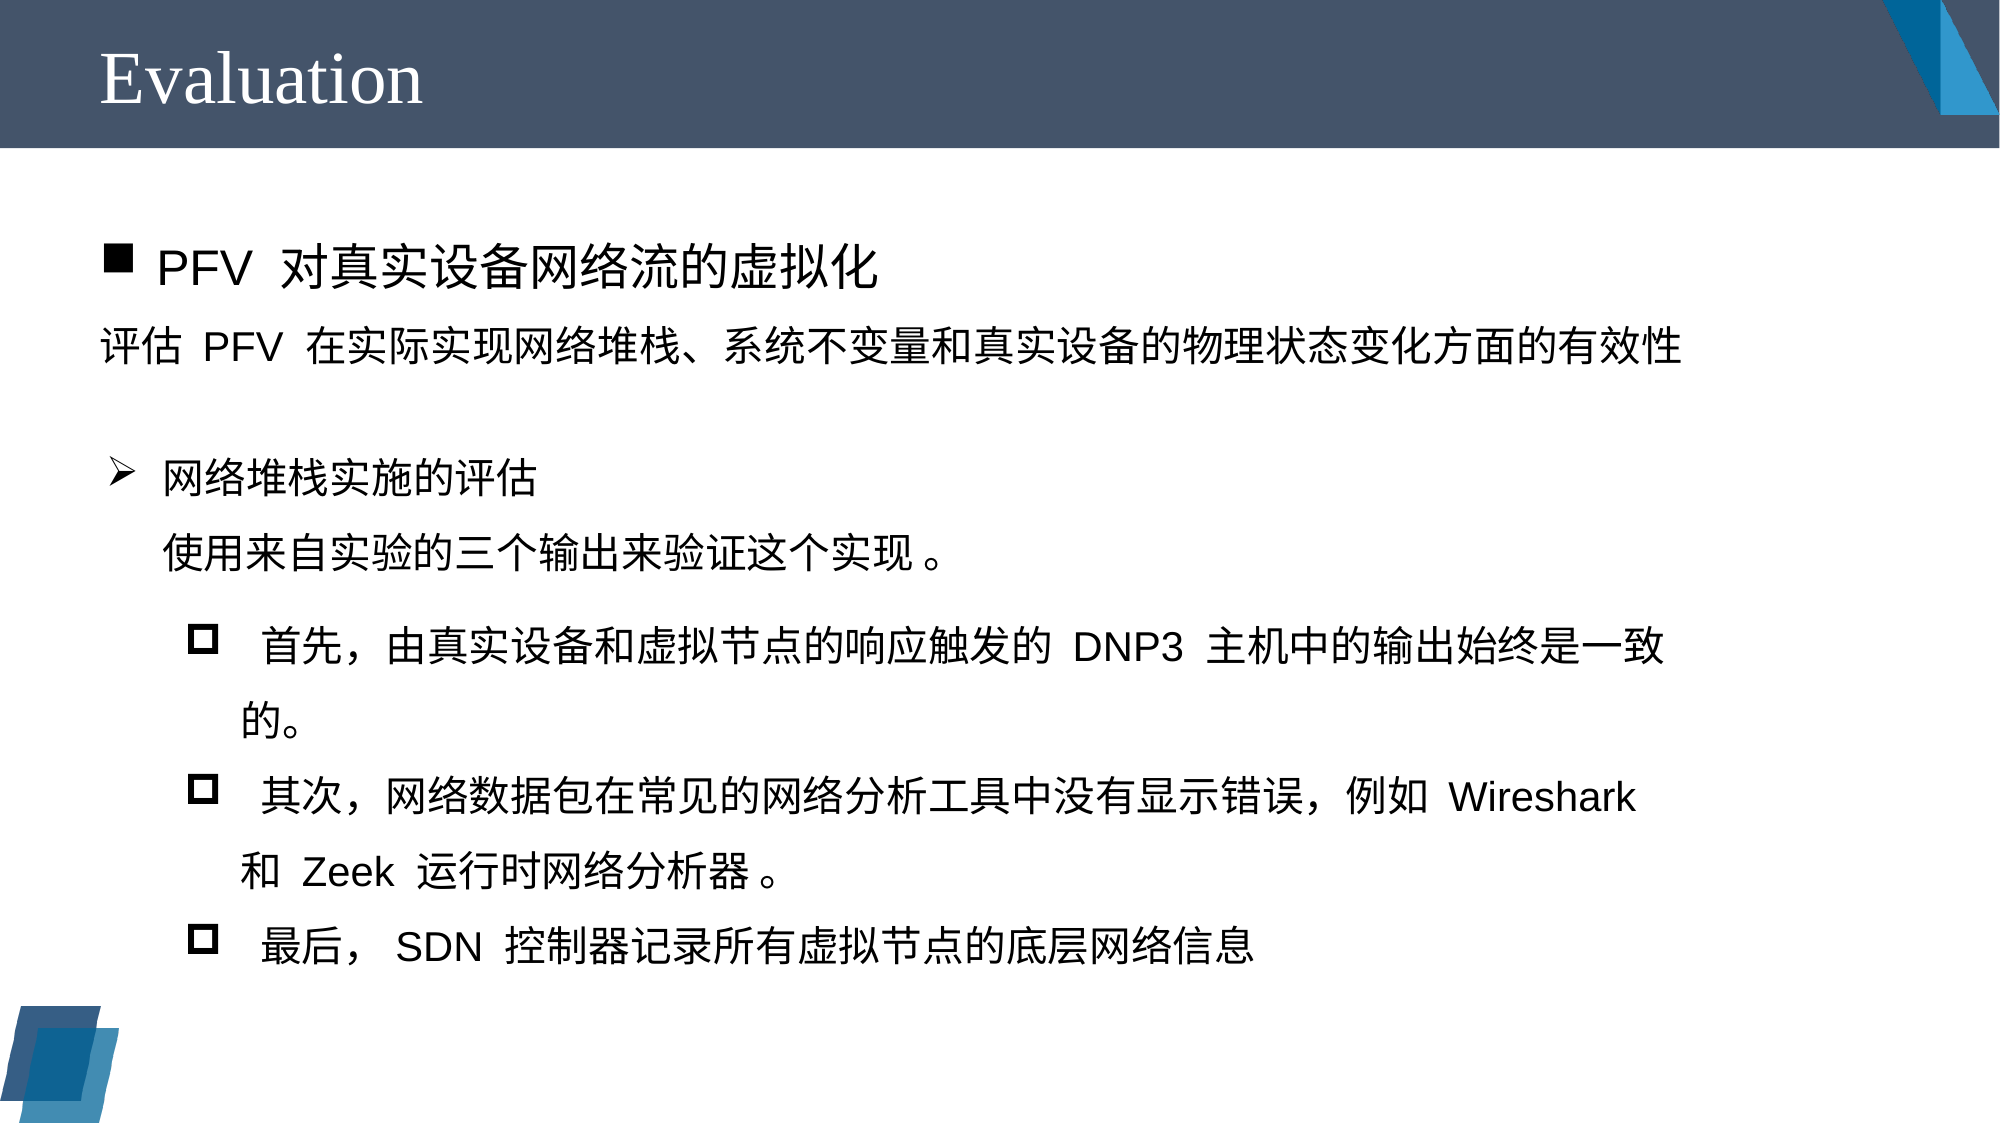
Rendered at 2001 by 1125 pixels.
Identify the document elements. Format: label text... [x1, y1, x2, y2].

text_box Evaluation [85, 21, 1086, 126]
picture [1881, 0, 2000, 117]
text_box 首先，由真实设备和虚拟节点的响应触发的 DNP3 主机中的输出始终是一致的。 其次，网络数据包在常见的网络分析工具中没有显示错误，例如 Wireshark 和 Zeek 运行时网络分析器 。 最后，SDN 控制器记录所有虚拟节点的底层网络信息 [169, 587, 1697, 977]
text_box PFV 对真实设备网络流的虚拟化 评估 PFV 在实际实现网络堆栈、系统不变量和真实设备的物理状态变化方面的有效性 [85, 197, 1782, 378]
text_box 网络堆栈实施的评估 使用来自实验的三个输出来验证这个实现 。 [91, 419, 1814, 584]
picture [0, 1006, 119, 1125]
